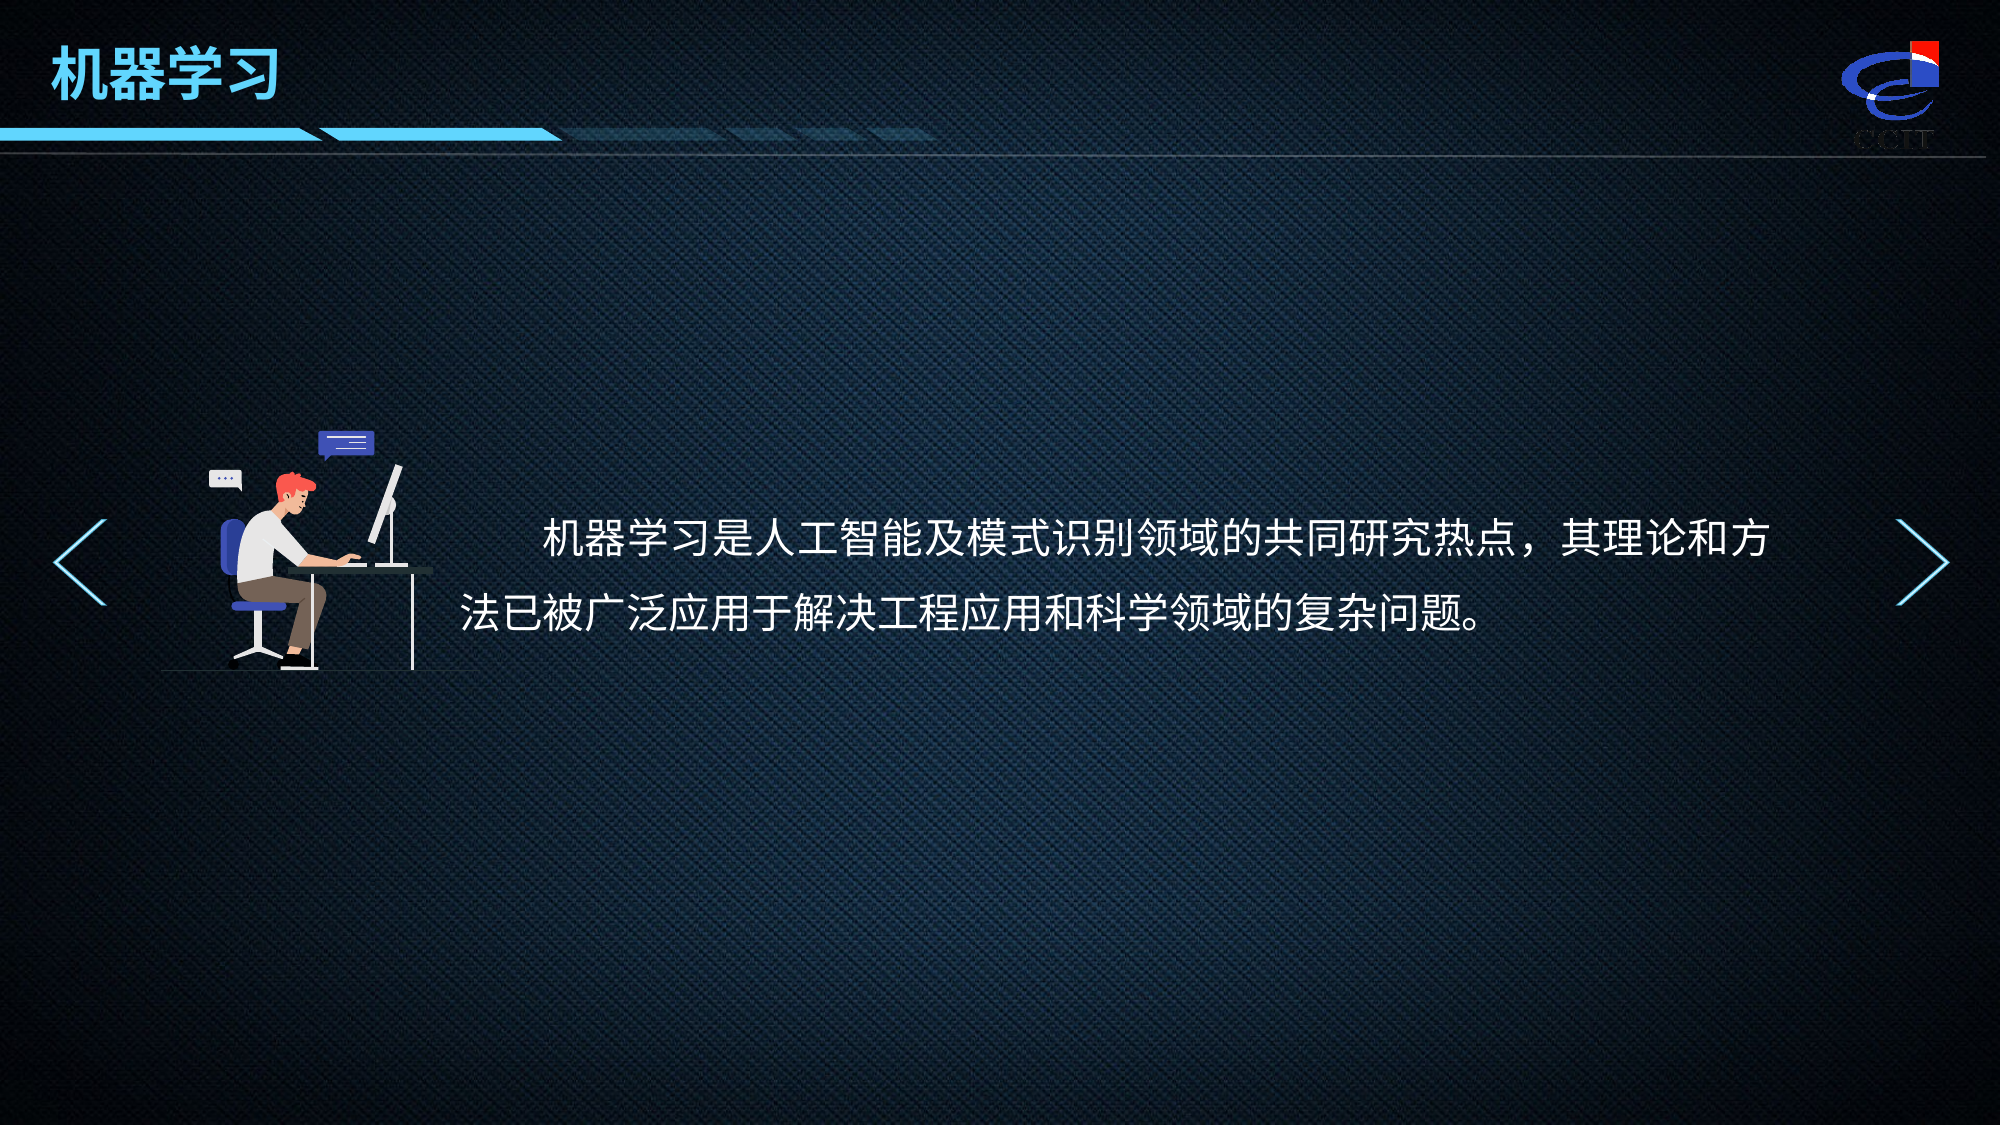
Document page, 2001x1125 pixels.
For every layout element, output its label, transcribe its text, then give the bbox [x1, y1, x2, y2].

text_box 机器学习是人工智能及模式识别领域的共同研究热点，其理论和方法已被广泛应用于解决工程应用和科学领域的复杂问题。 [480, 479, 1787, 644]
text_box 机器学习 [35, 29, 1277, 115]
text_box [161, 430, 480, 671]
picture [0, 0, 2000, 1125]
